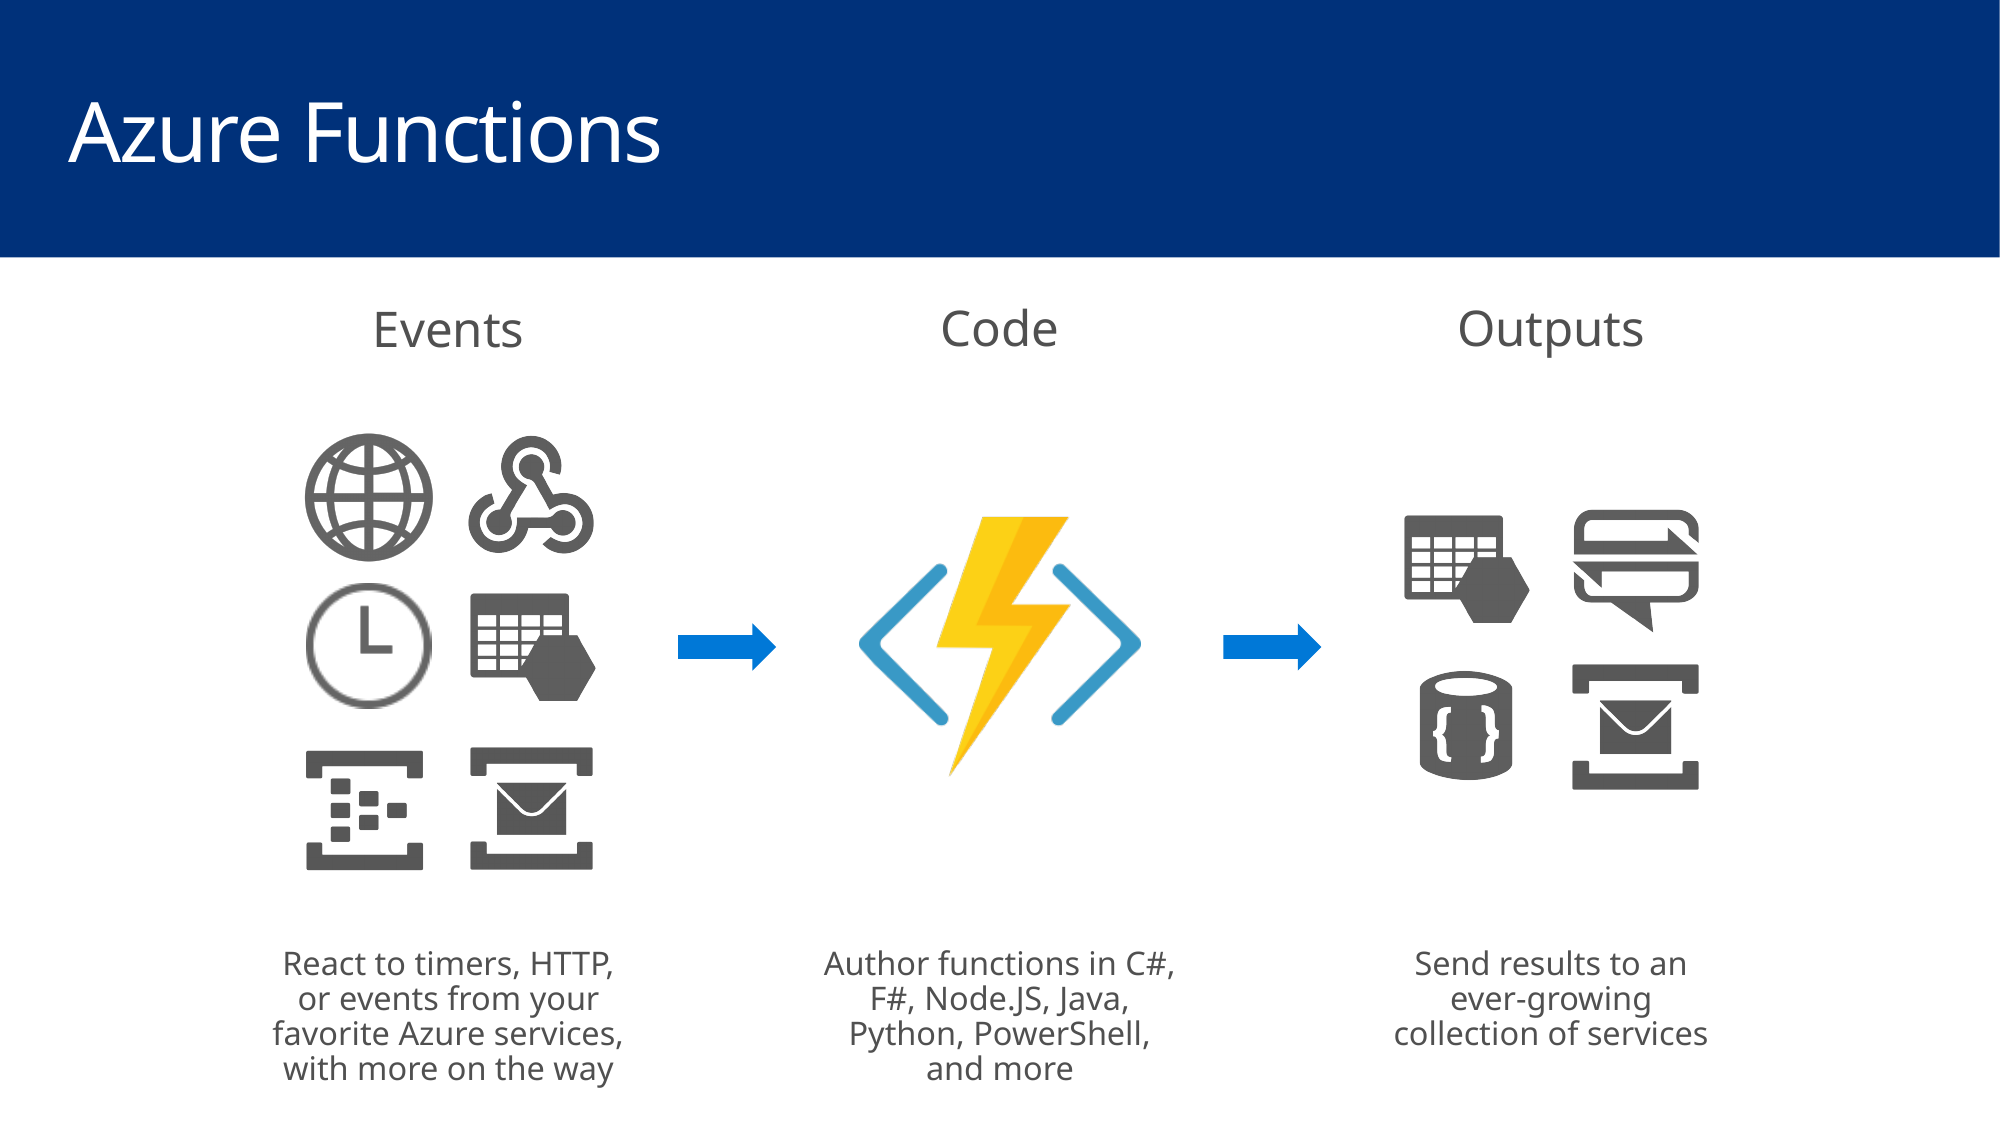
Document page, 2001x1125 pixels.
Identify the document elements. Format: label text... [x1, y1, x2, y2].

text_box [0, 0, 2000, 258]
text_box Azure Functions [44, 76, 1957, 224]
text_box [215, 281, 655, 1117]
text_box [677, 280, 1207, 1114]
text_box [1223, 280, 1758, 1081]
